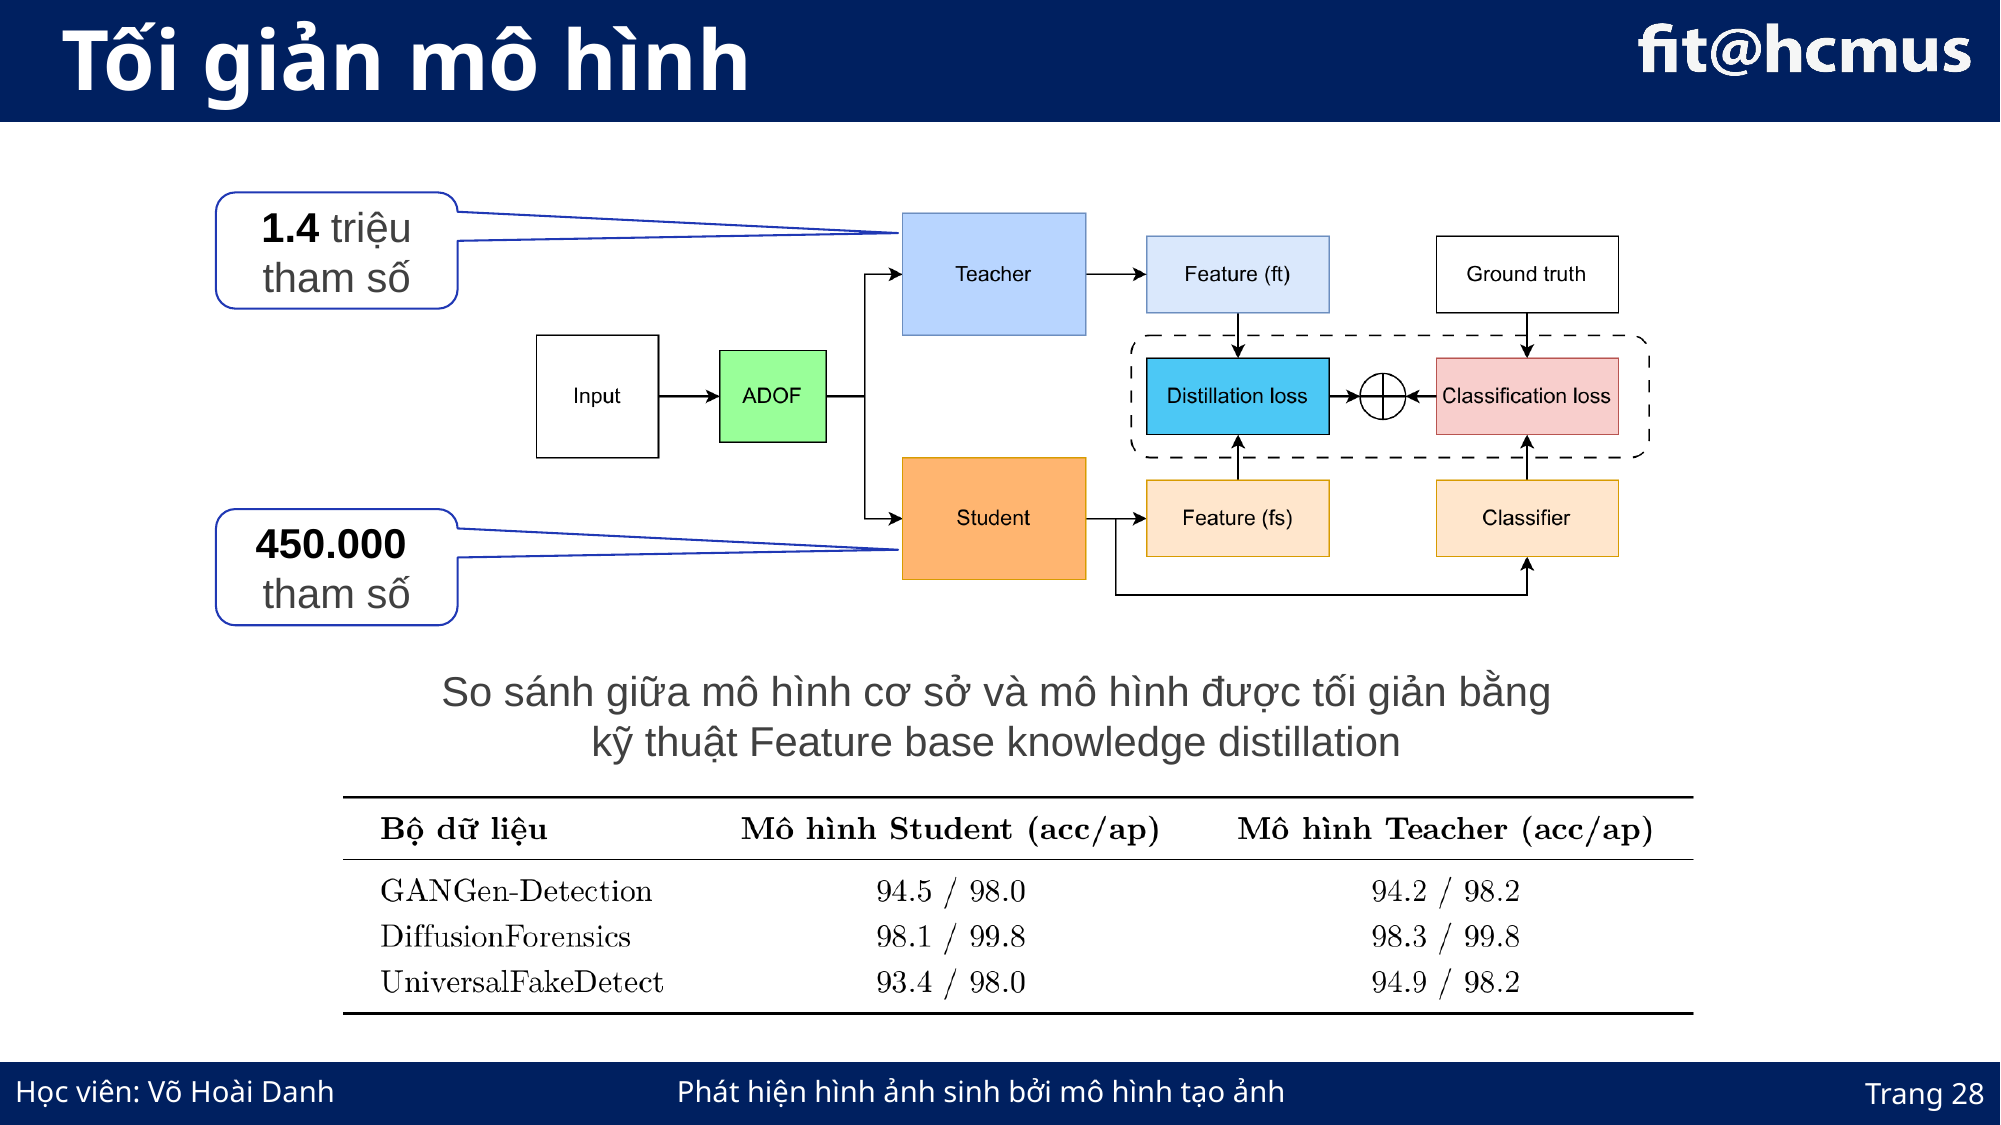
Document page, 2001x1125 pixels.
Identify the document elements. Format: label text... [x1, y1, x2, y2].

picture [1554, 0, 2001, 149]
picture [534, 210, 1653, 601]
text_box So sánh giữa mô hình cơ sở và mô hình được tối giản bằng kỹ thuật Feature base knowledge distillation [403, 656, 1590, 772]
text_box Tối giản mô hình [0, 0, 2000, 115]
text_box 450.000 tham số [213, 506, 529, 628]
picture [343, 790, 1707, 1016]
text_box 1.4 triệu tham số [213, 190, 530, 311]
